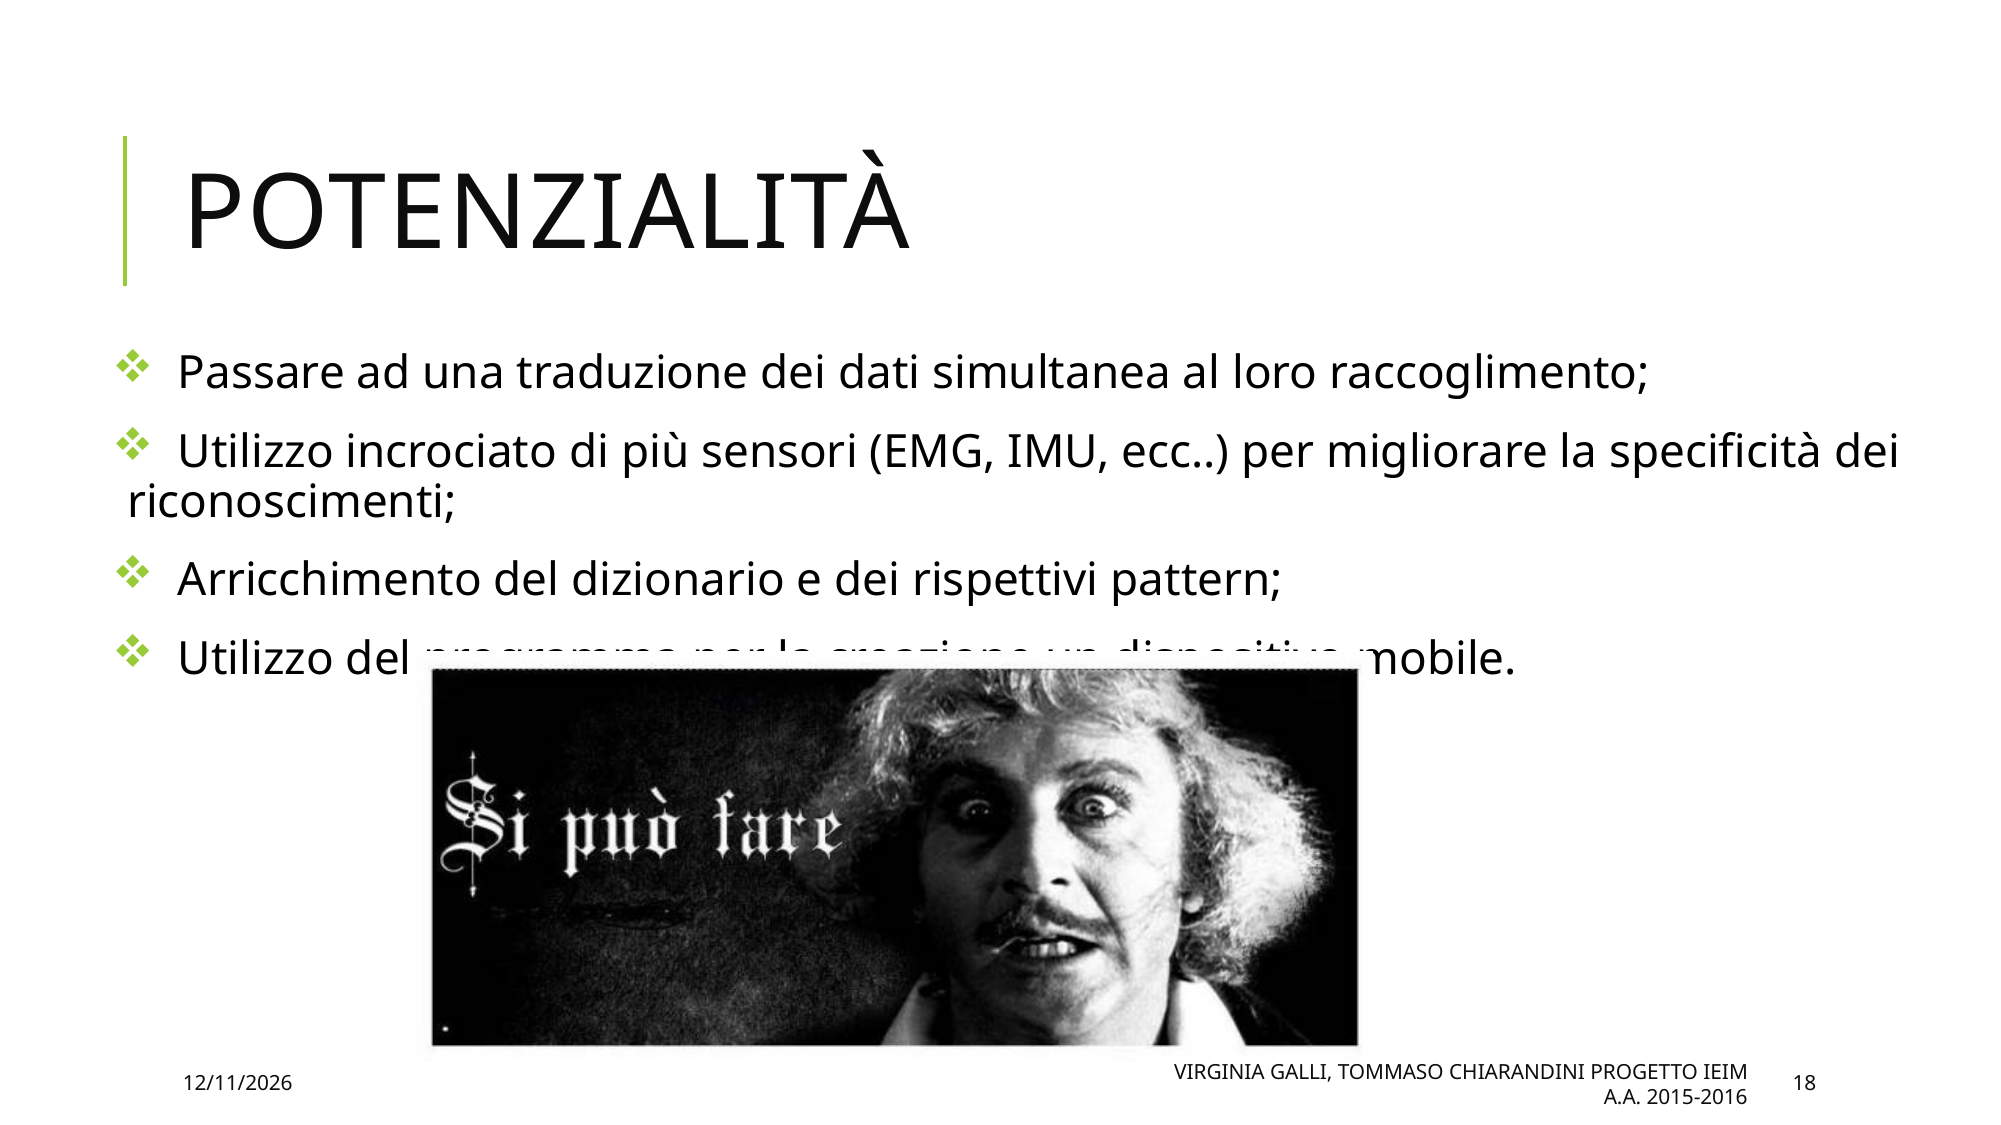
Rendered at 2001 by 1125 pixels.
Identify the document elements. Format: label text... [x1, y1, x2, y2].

slide_number 18 [1777, 1061, 1938, 1107]
list Passare ad una traduzione dei dati simultanea al loro raccoglimento; Utilizzo incrociato di più sensori (EMG, IMU, ecc..) per migliorare la specificità dei riconoscimenti; Arricchimento del dizionario e dei rispettivi pattern; Utilizzo del programma per la creazione un dispositivo mobile. [104, 341, 1981, 1002]
title Potenzialità [168, 96, 1763, 341]
footer Virginia Galli, Tommaso Chiarandini Progetto IEIM A.A. 2015-2016 [794, 1061, 1763, 1107]
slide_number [168, 1061, 522, 1107]
picture [411, 651, 1373, 1062]
